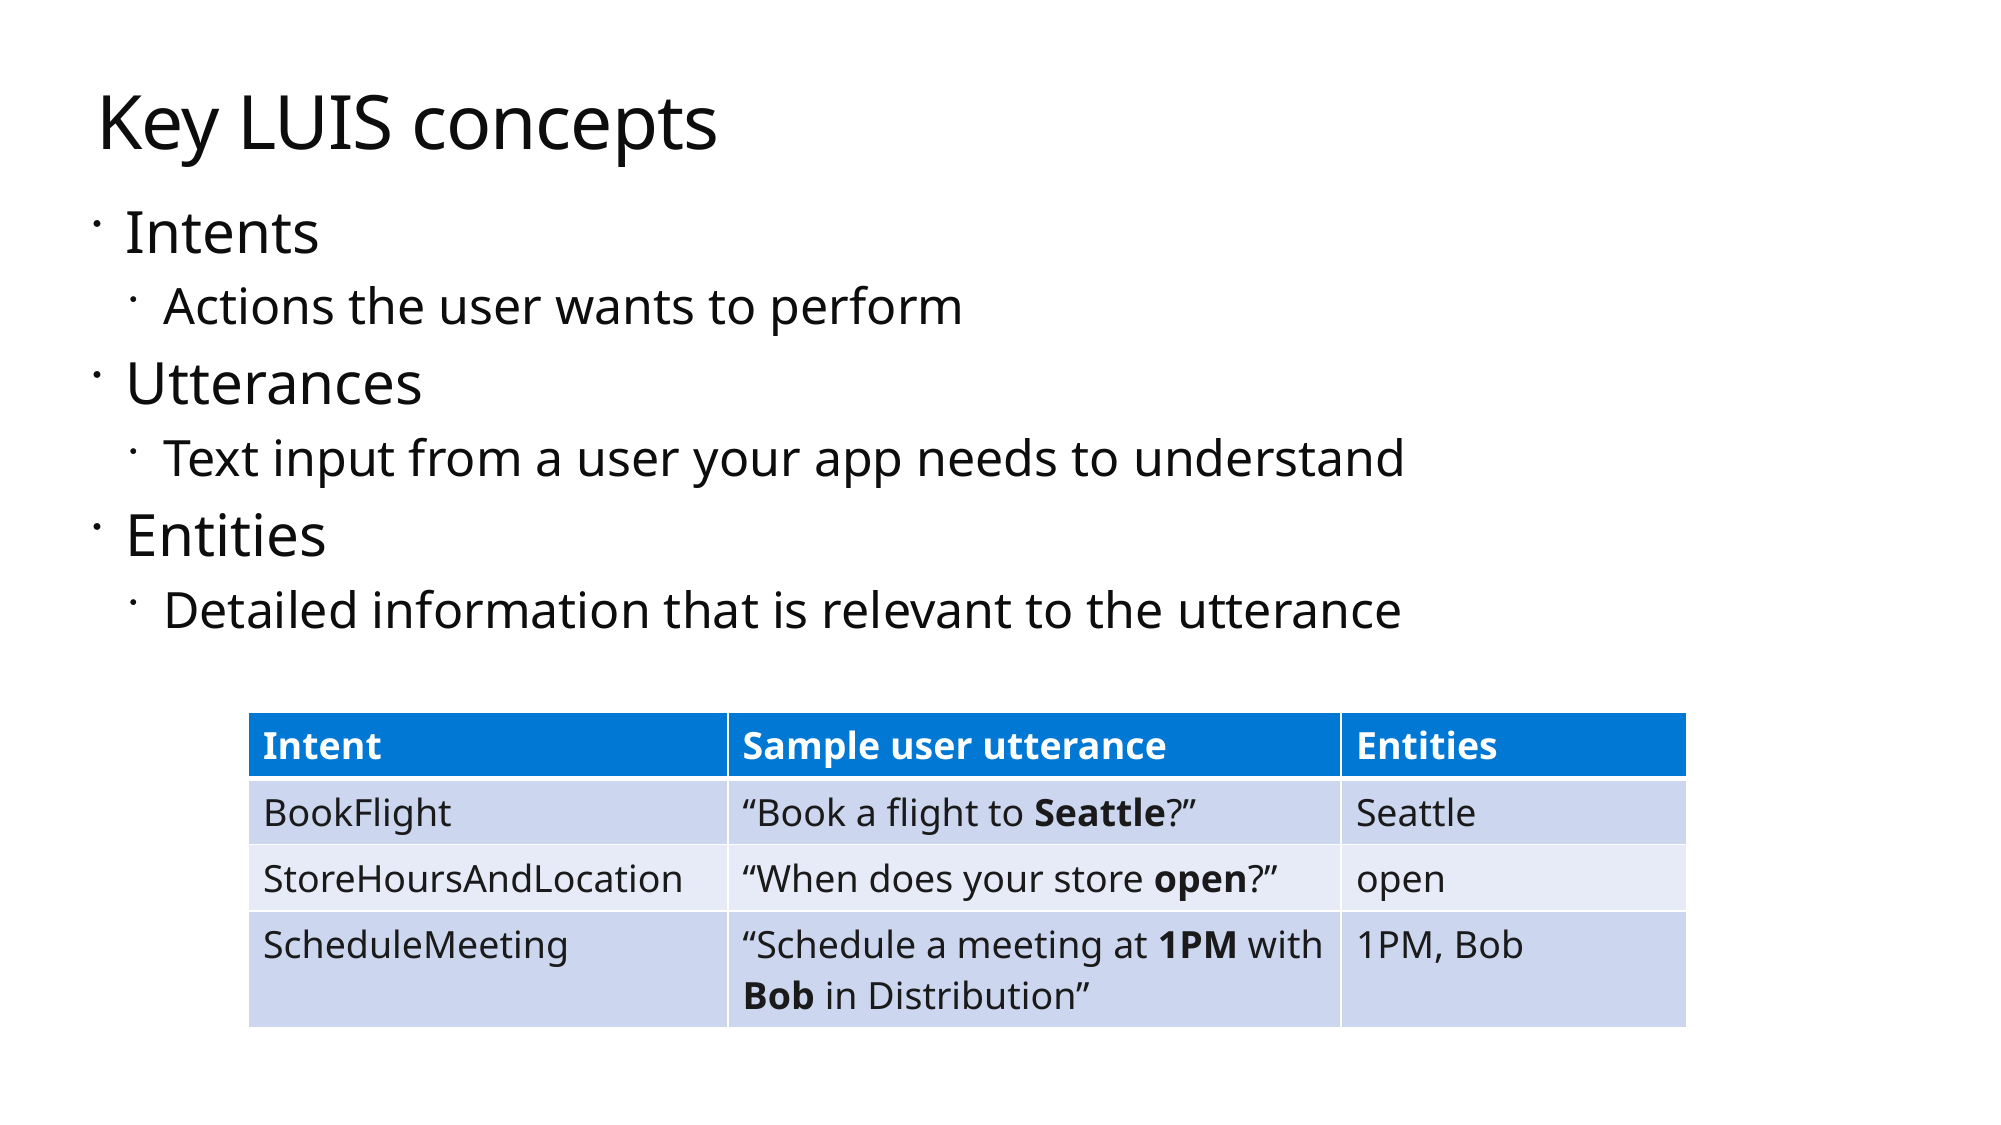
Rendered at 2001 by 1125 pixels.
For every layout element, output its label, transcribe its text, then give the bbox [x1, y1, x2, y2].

table_cell “Schedule a meeting at 1PM with Bob in Distribution” [729, 912, 1340, 1027]
title Key LUIS concepts [96, 75, 1904, 166]
table_cell “When does your store open?” [729, 845, 1340, 910]
table_cell ScheduleMeeting [249, 912, 727, 1027]
table_cell open [1342, 845, 1686, 910]
table_header Sample user utterance [729, 713, 1340, 776]
table_cell 1PM, Bob [1342, 912, 1686, 1027]
table_cell “Book a flight to Seattle?” [729, 781, 1340, 844]
table_header Entities [1342, 713, 1686, 776]
table_cell BookFlight [249, 781, 727, 844]
table_header Intent [249, 713, 727, 776]
table_cell Seattle [1342, 781, 1686, 844]
list Intents Actions the user wants to perform Utterances Text input from a user your app needs to understand Entities Detailed information that is relevant to the utterance [88, 194, 2000, 713]
table_cell StoreHoursAndLocation [249, 845, 727, 910]
